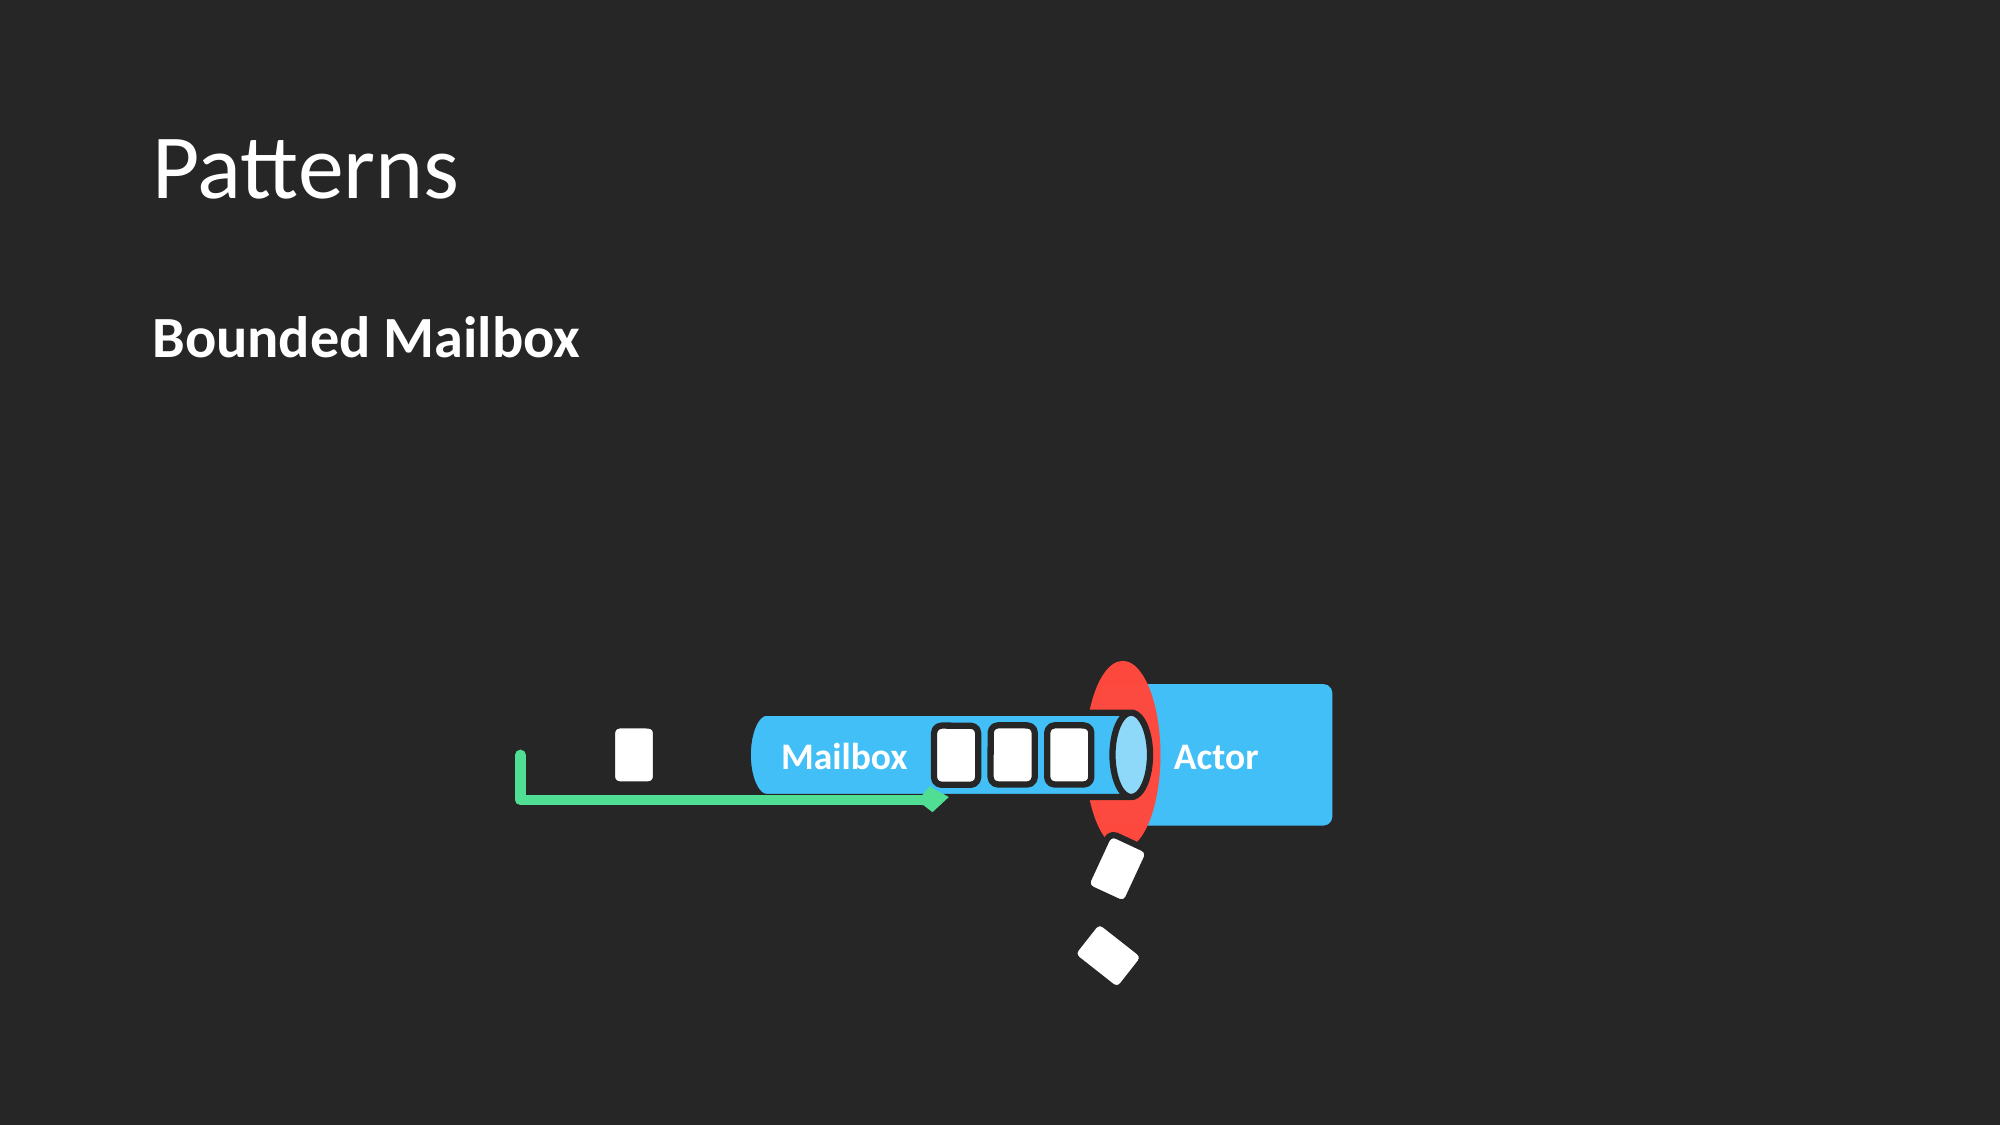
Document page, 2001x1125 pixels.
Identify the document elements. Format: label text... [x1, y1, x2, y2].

list Bounded Mailbox [137, 299, 1863, 1014]
title Patterns [137, 59, 1863, 278]
